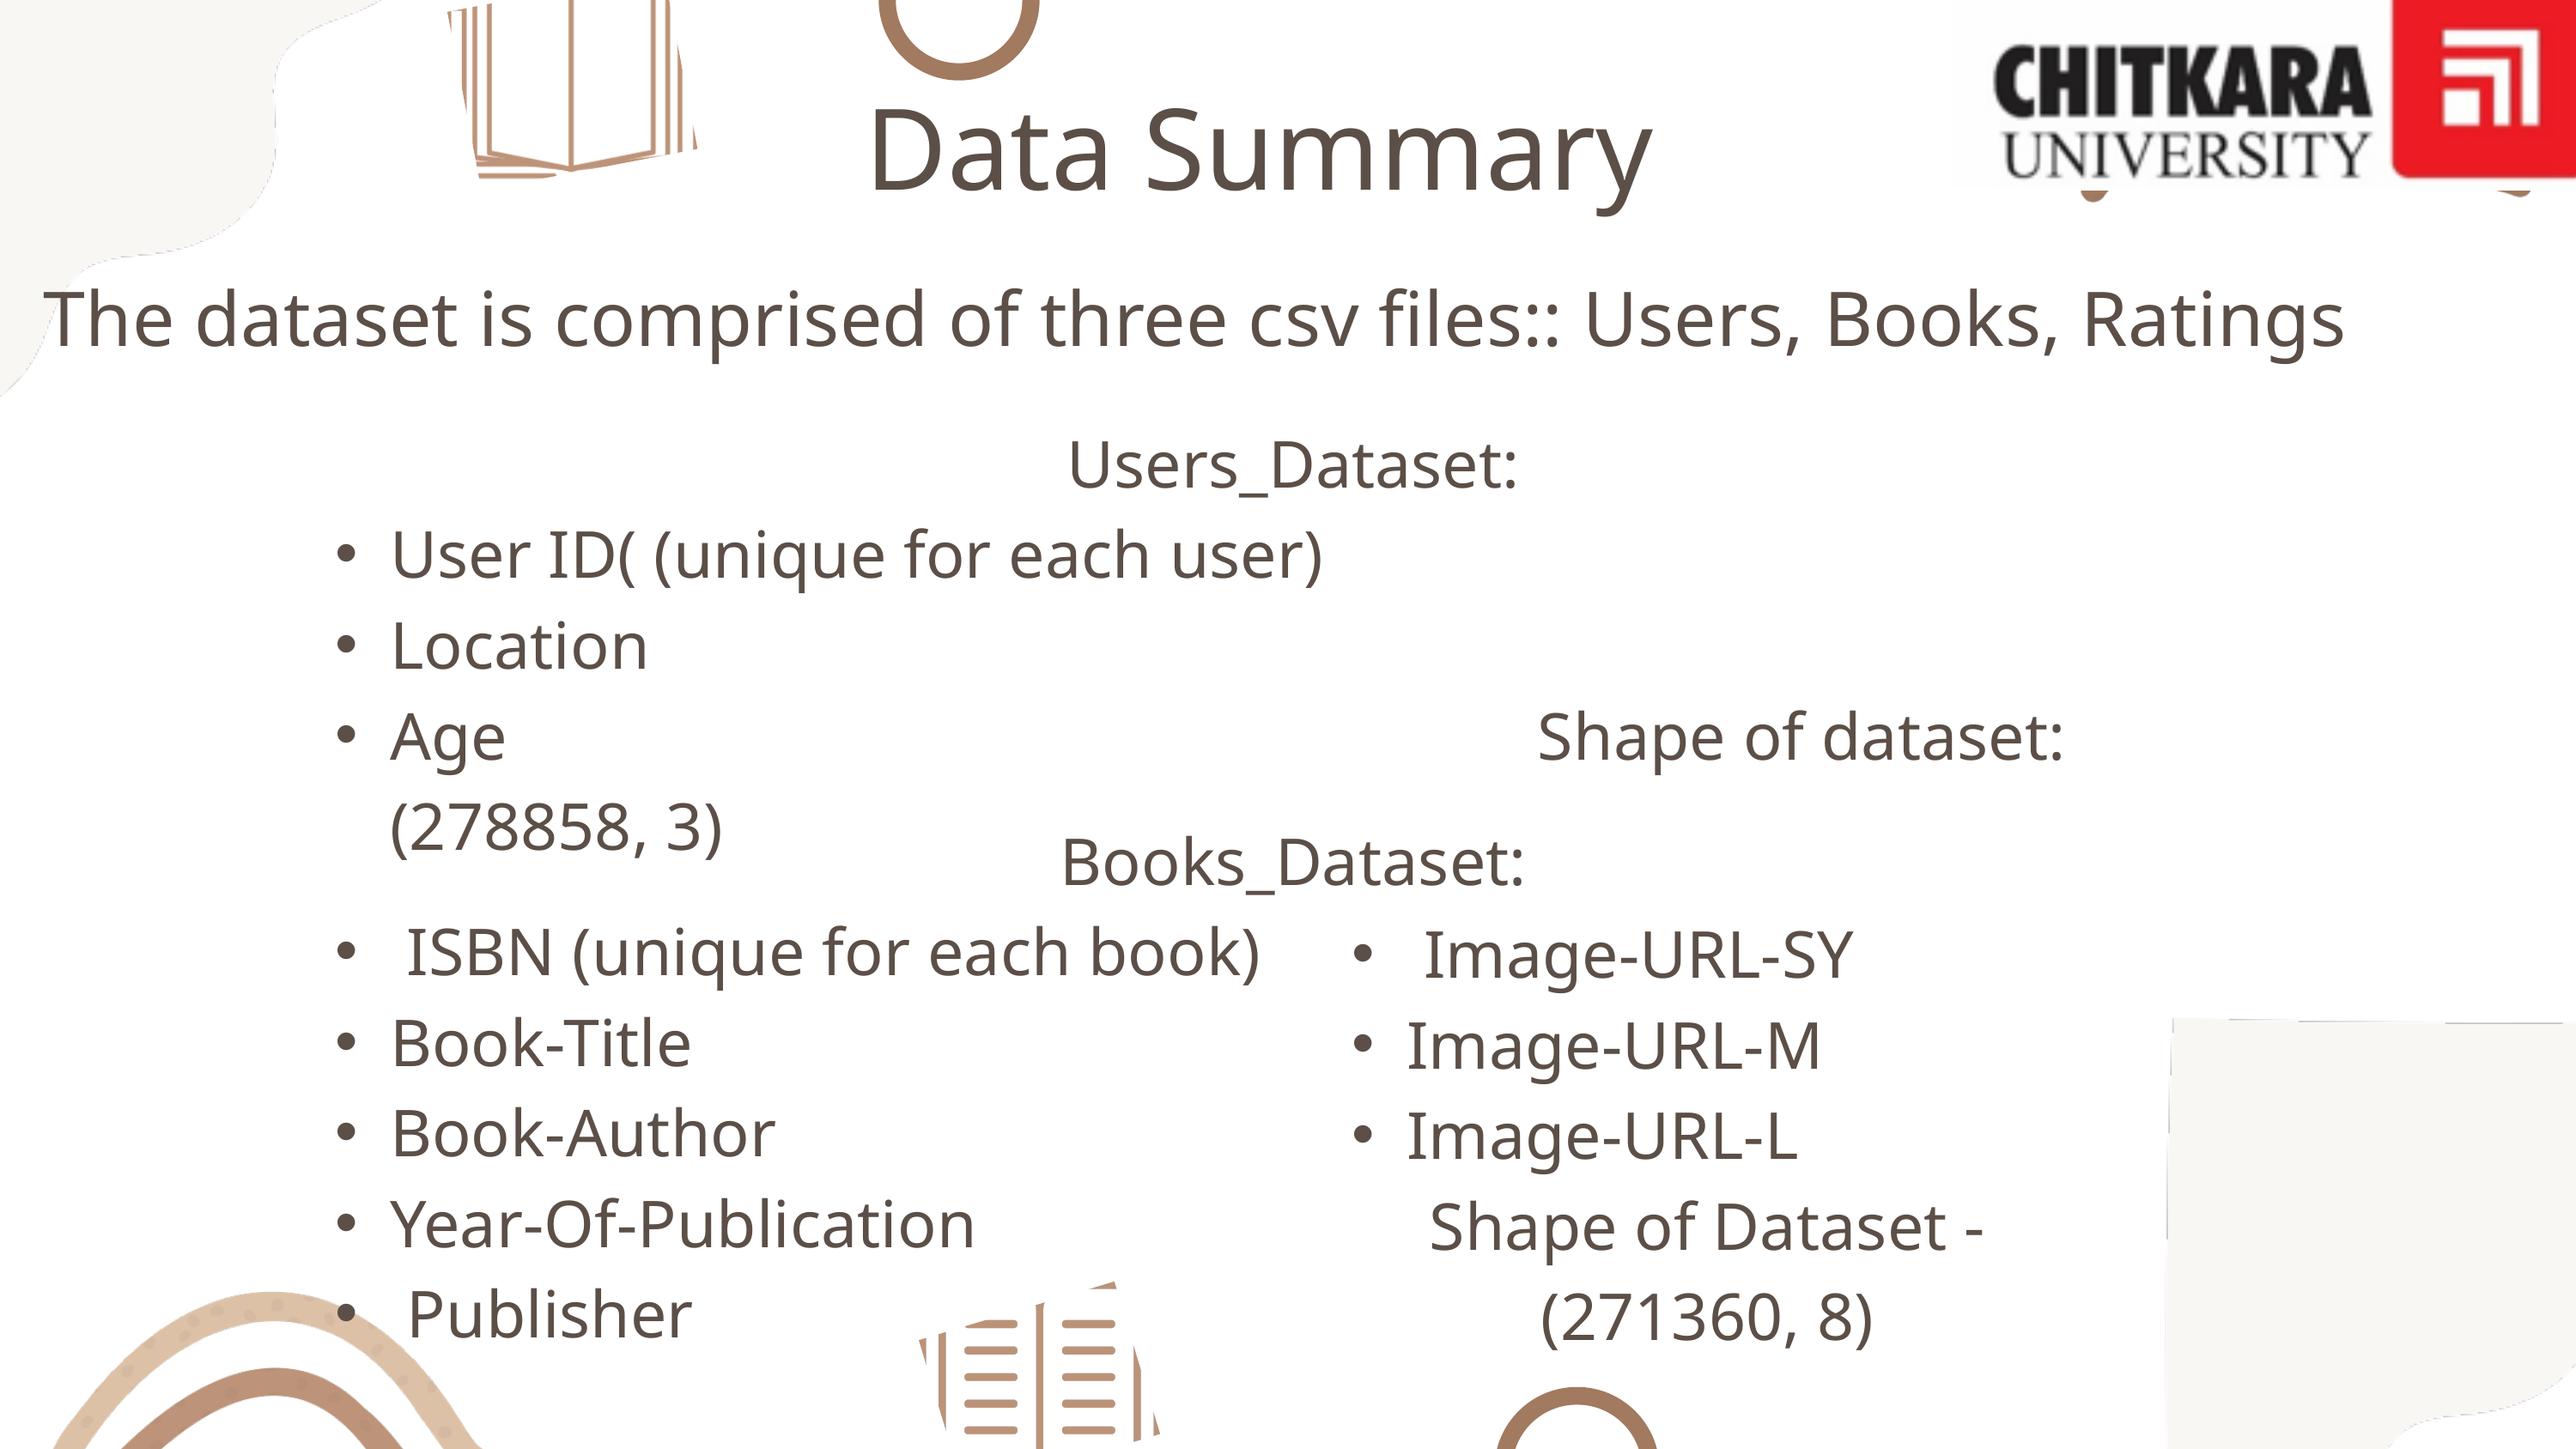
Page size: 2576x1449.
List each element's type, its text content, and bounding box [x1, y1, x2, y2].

text_box Data Summary [715, 99, 1803, 213]
text_box [2071, 191, 2544, 205]
text_box The dataset is comprised of three csv files:: Users, Books, Ratings [43, 256, 2534, 362]
text_box [0, 0, 447, 439]
text_box Users_Dataset: User ID( (unique for each user) Location Age Shape of dataset: (278858, 3) [279, 409, 2308, 807]
text_box [447, 0, 698, 191]
text_box [1948, 0, 2576, 191]
text_box [43, 1245, 516, 1449]
text_box [921, 1351, 1161, 1449]
text_box [2164, 1018, 2576, 1449]
text_box Books_Dataset: ISBN (unique for each book) Book-Title Book-Author Year-Of-Publication Publisher [279, 807, 2308, 1351]
text_box Image-URL-SY Image-URL-M Image-URL-L Shape of Dataset - (271360, 8) [1297, 900, 2118, 1354]
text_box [878, 0, 1040, 81]
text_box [1494, 1386, 1660, 1449]
